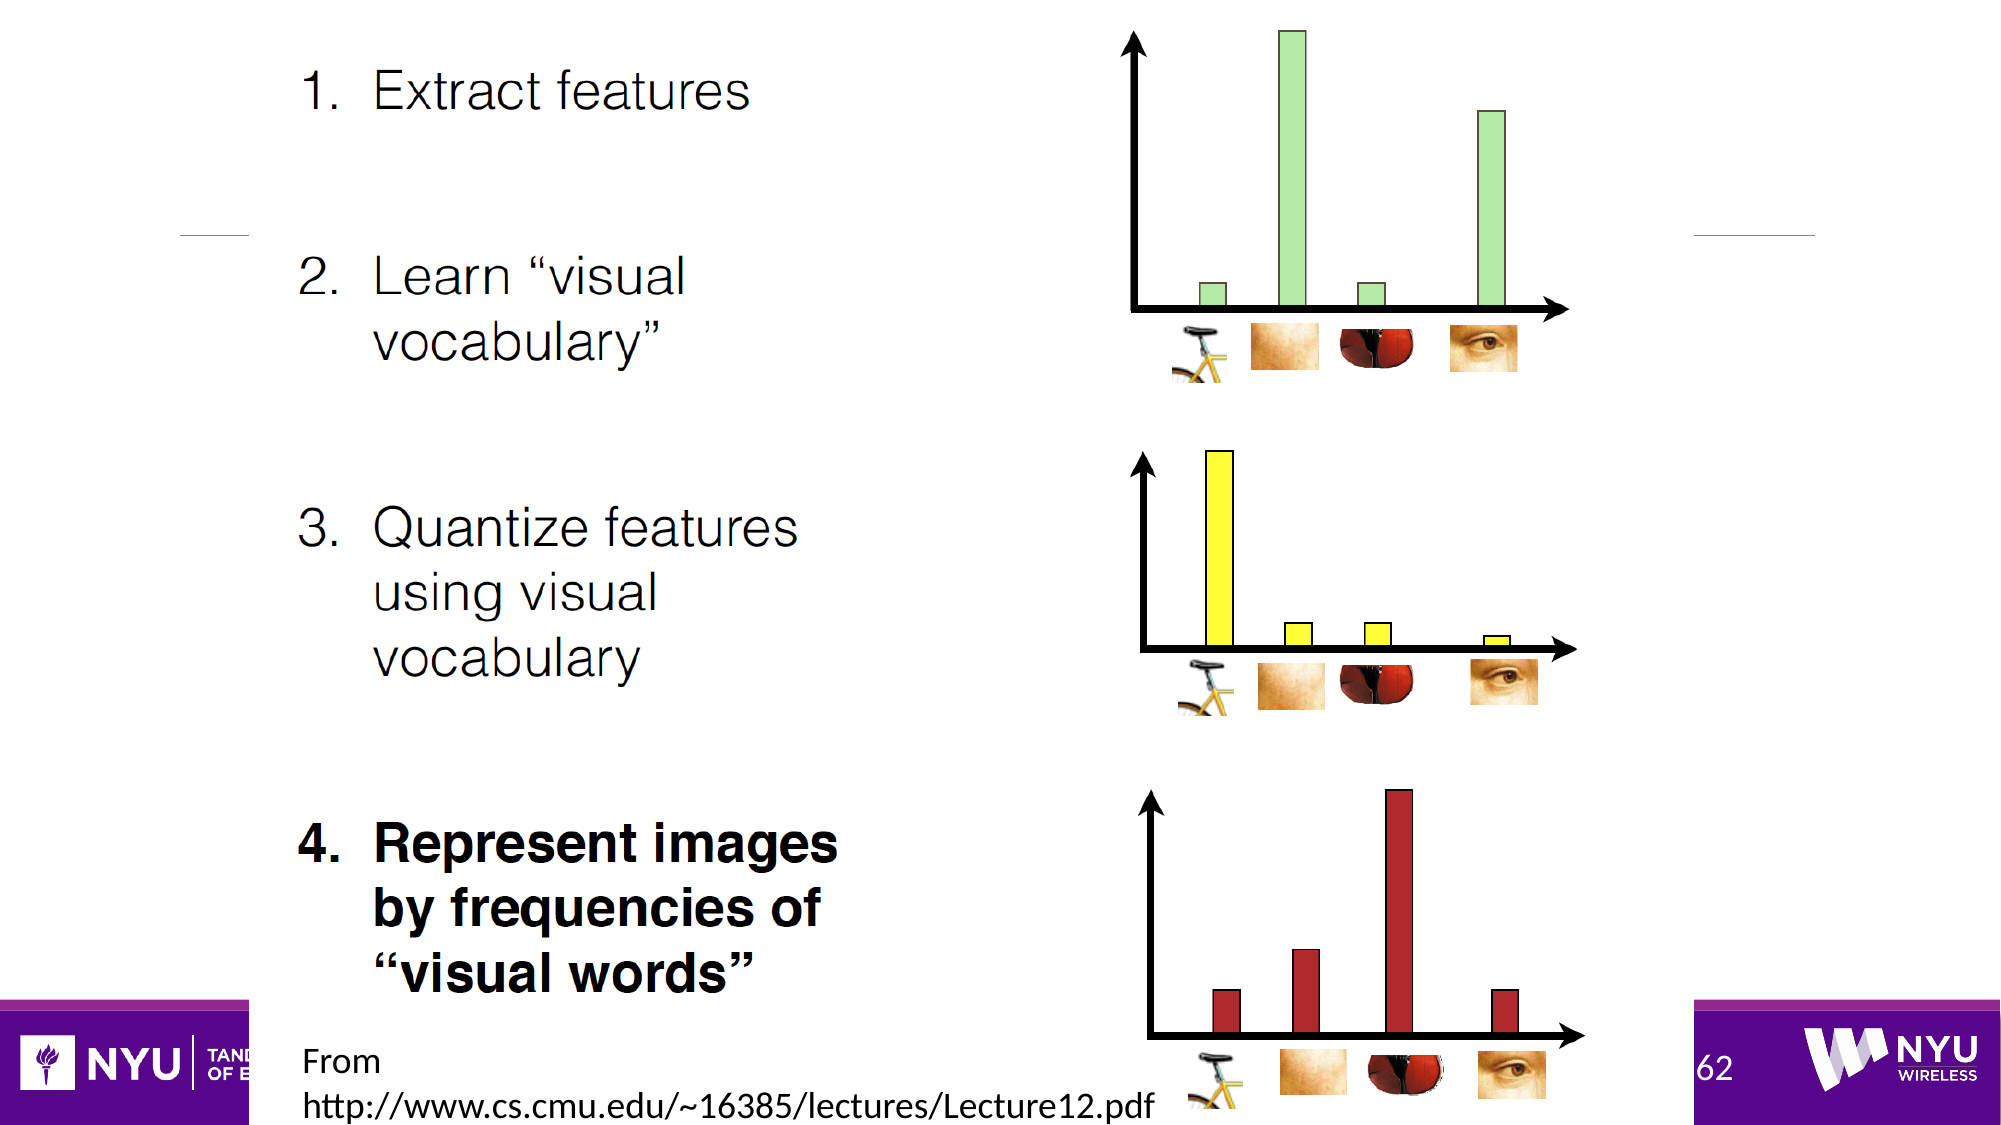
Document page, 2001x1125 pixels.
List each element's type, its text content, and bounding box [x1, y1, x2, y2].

picture [249, 0, 1694, 1125]
slide_number 62 [1704, 1035, 1749, 1096]
